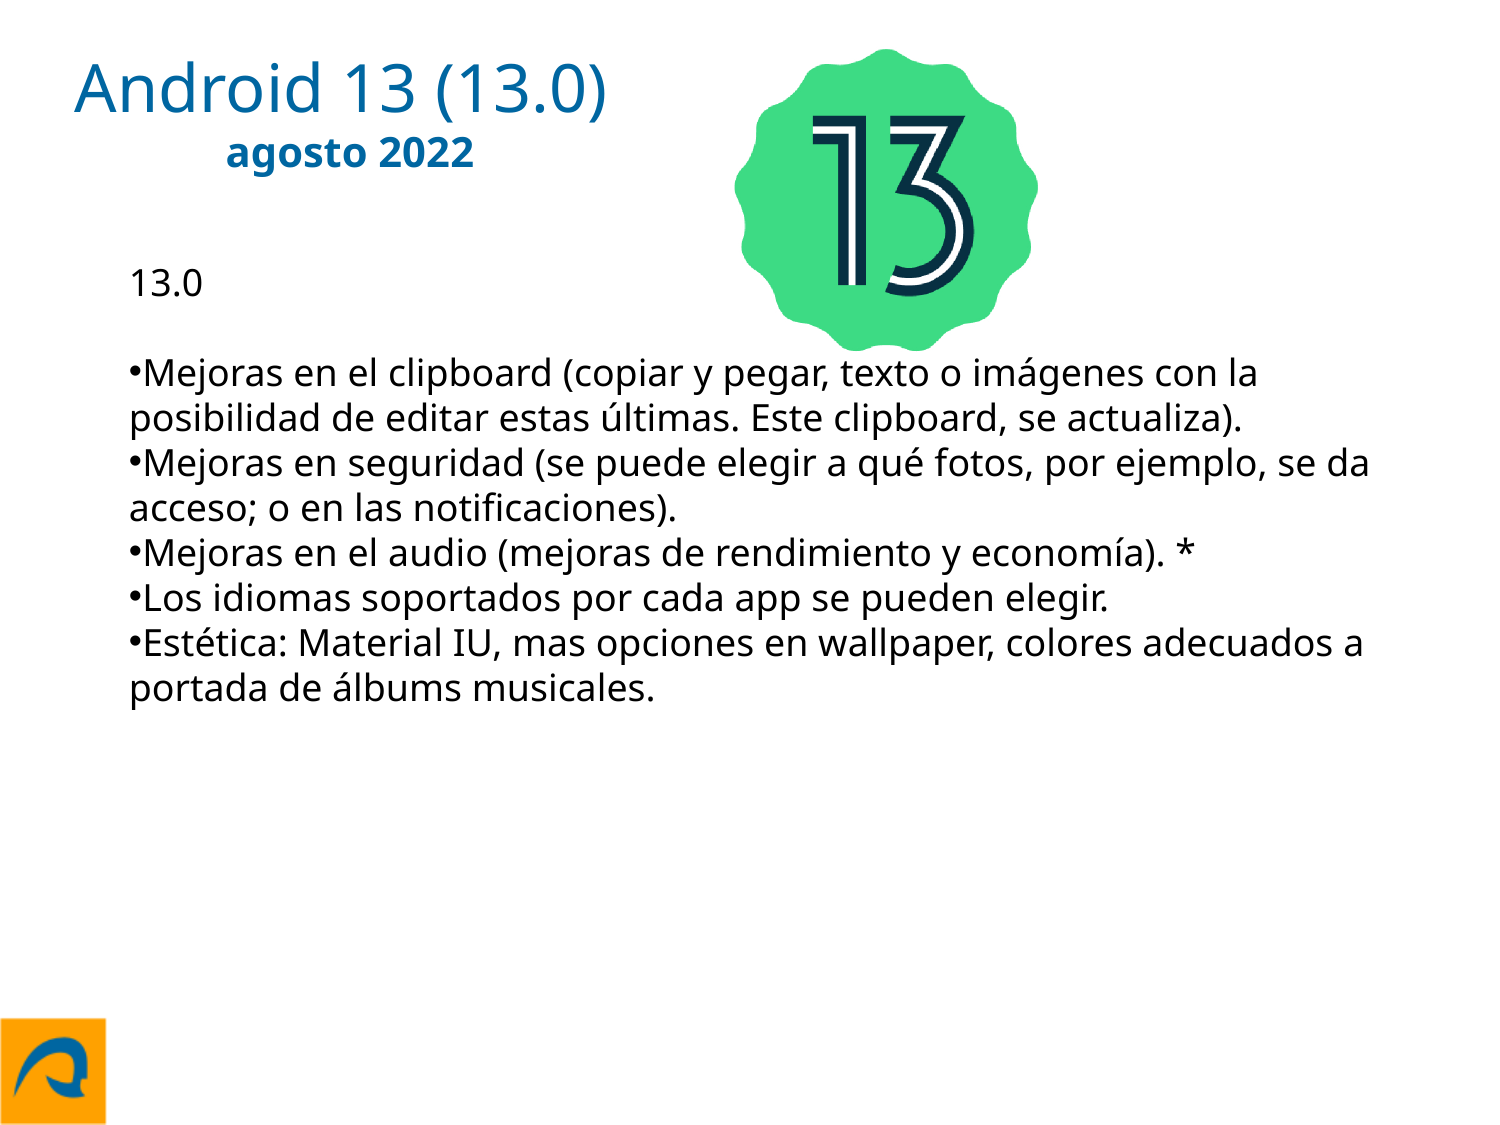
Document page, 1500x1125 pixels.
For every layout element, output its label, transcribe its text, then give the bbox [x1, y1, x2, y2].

picture [0, 0, 1500, 1125]
text_box 13.0 Mejoras en el clipboard (copiar y pegar, texto o imágenes con la posibilidad de editar estas últimas. Este clipboard, se actualiza). Mejoras en seguridad (se puede elegir a qué fotos, por ejemplo, se da acceso; o en las notificaciones). Mejoras en el audio (mejoras de rendimiento y economía). * Los idiomas soportados por cada app se pueden elegir. Estética: Material IU, mas opciones en wallpaper, colores adecuados a portada de álbums musicales. [114, 251, 1411, 761]
title Android 13 (13.0) agosto 2022 [0, 0, 701, 223]
